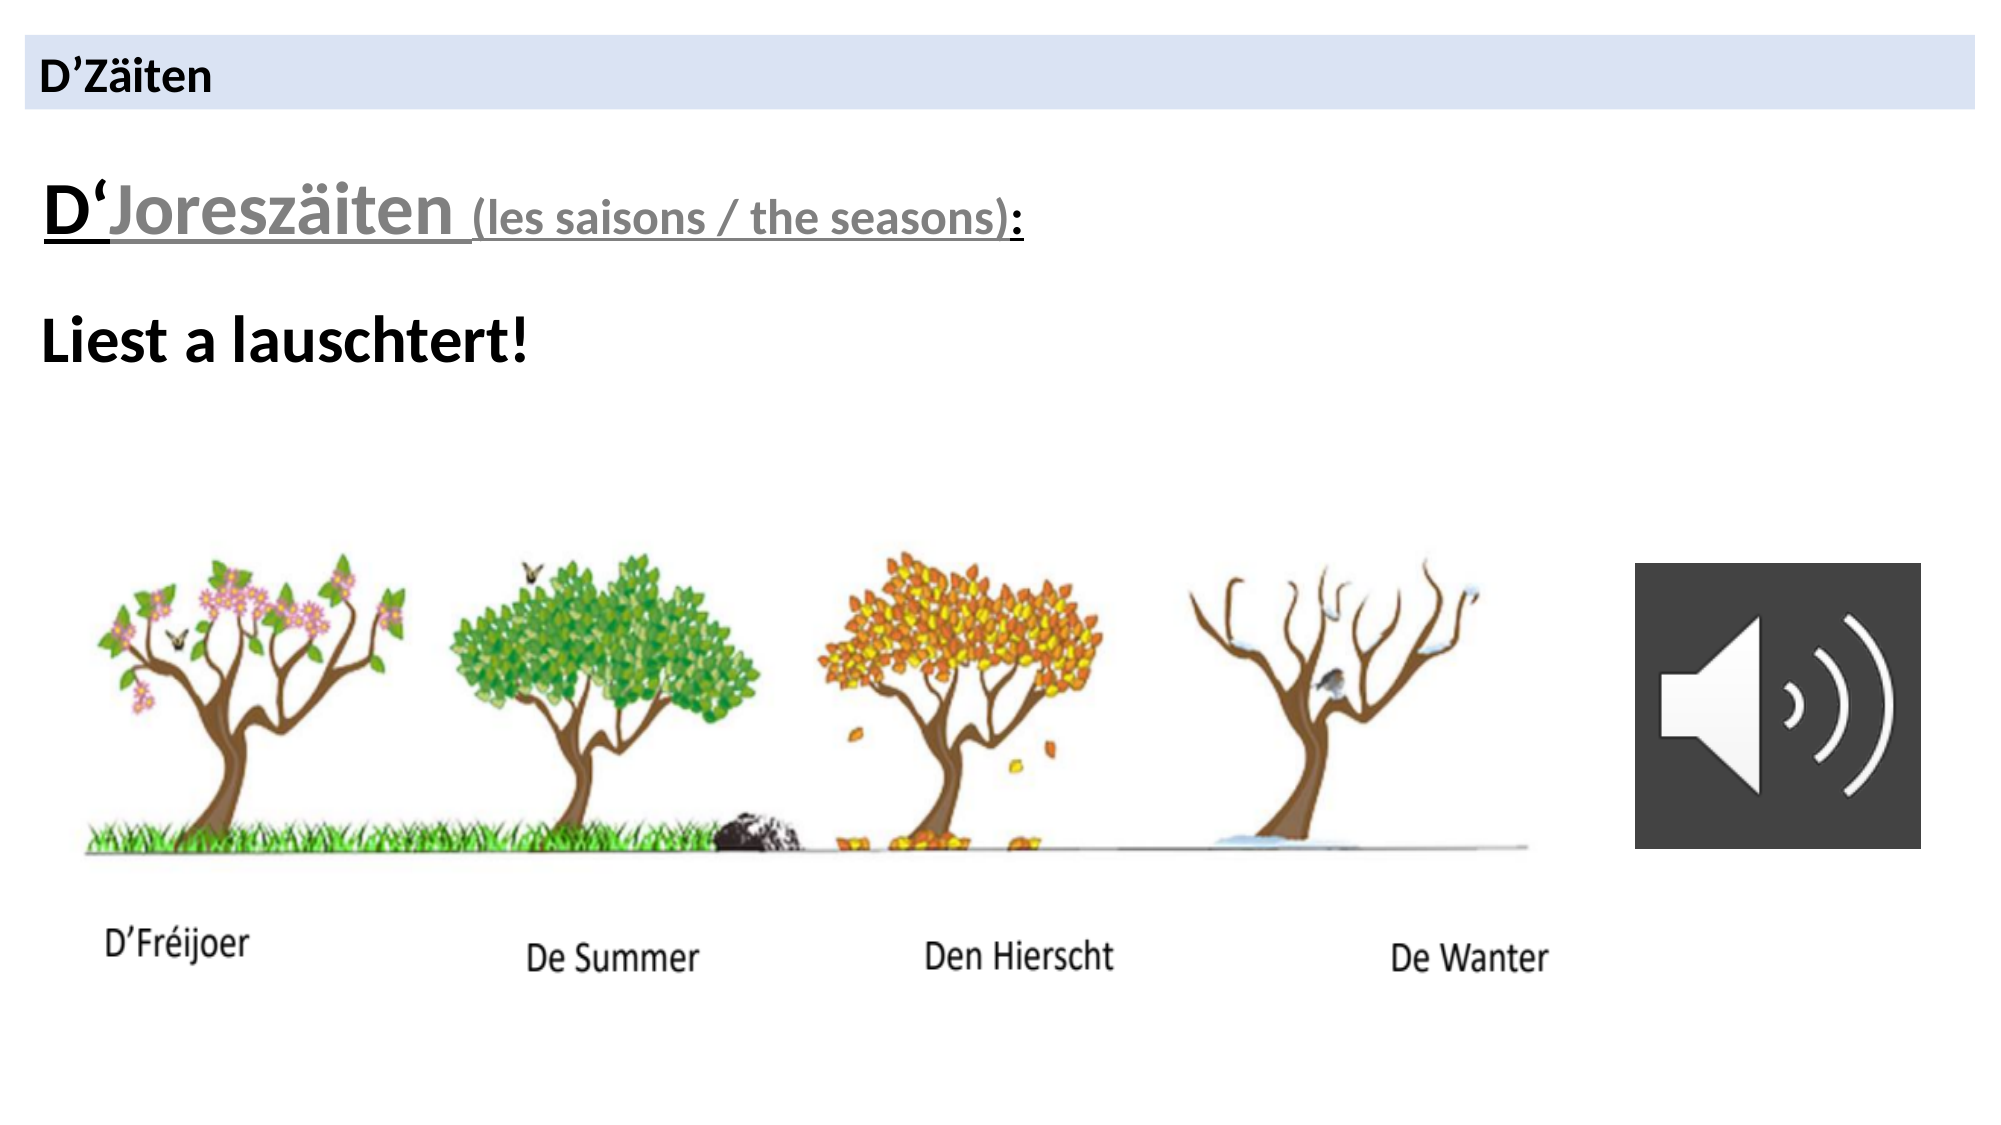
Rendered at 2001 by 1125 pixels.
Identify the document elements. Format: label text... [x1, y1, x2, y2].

text_box D’Zäiten [24, 34, 1975, 110]
picture [42, 419, 1922, 1025]
text_box Liest a lauschtert! [26, 288, 547, 384]
text_box D‘Joreszäiten (les saisons / the seasons): [30, 151, 1038, 257]
